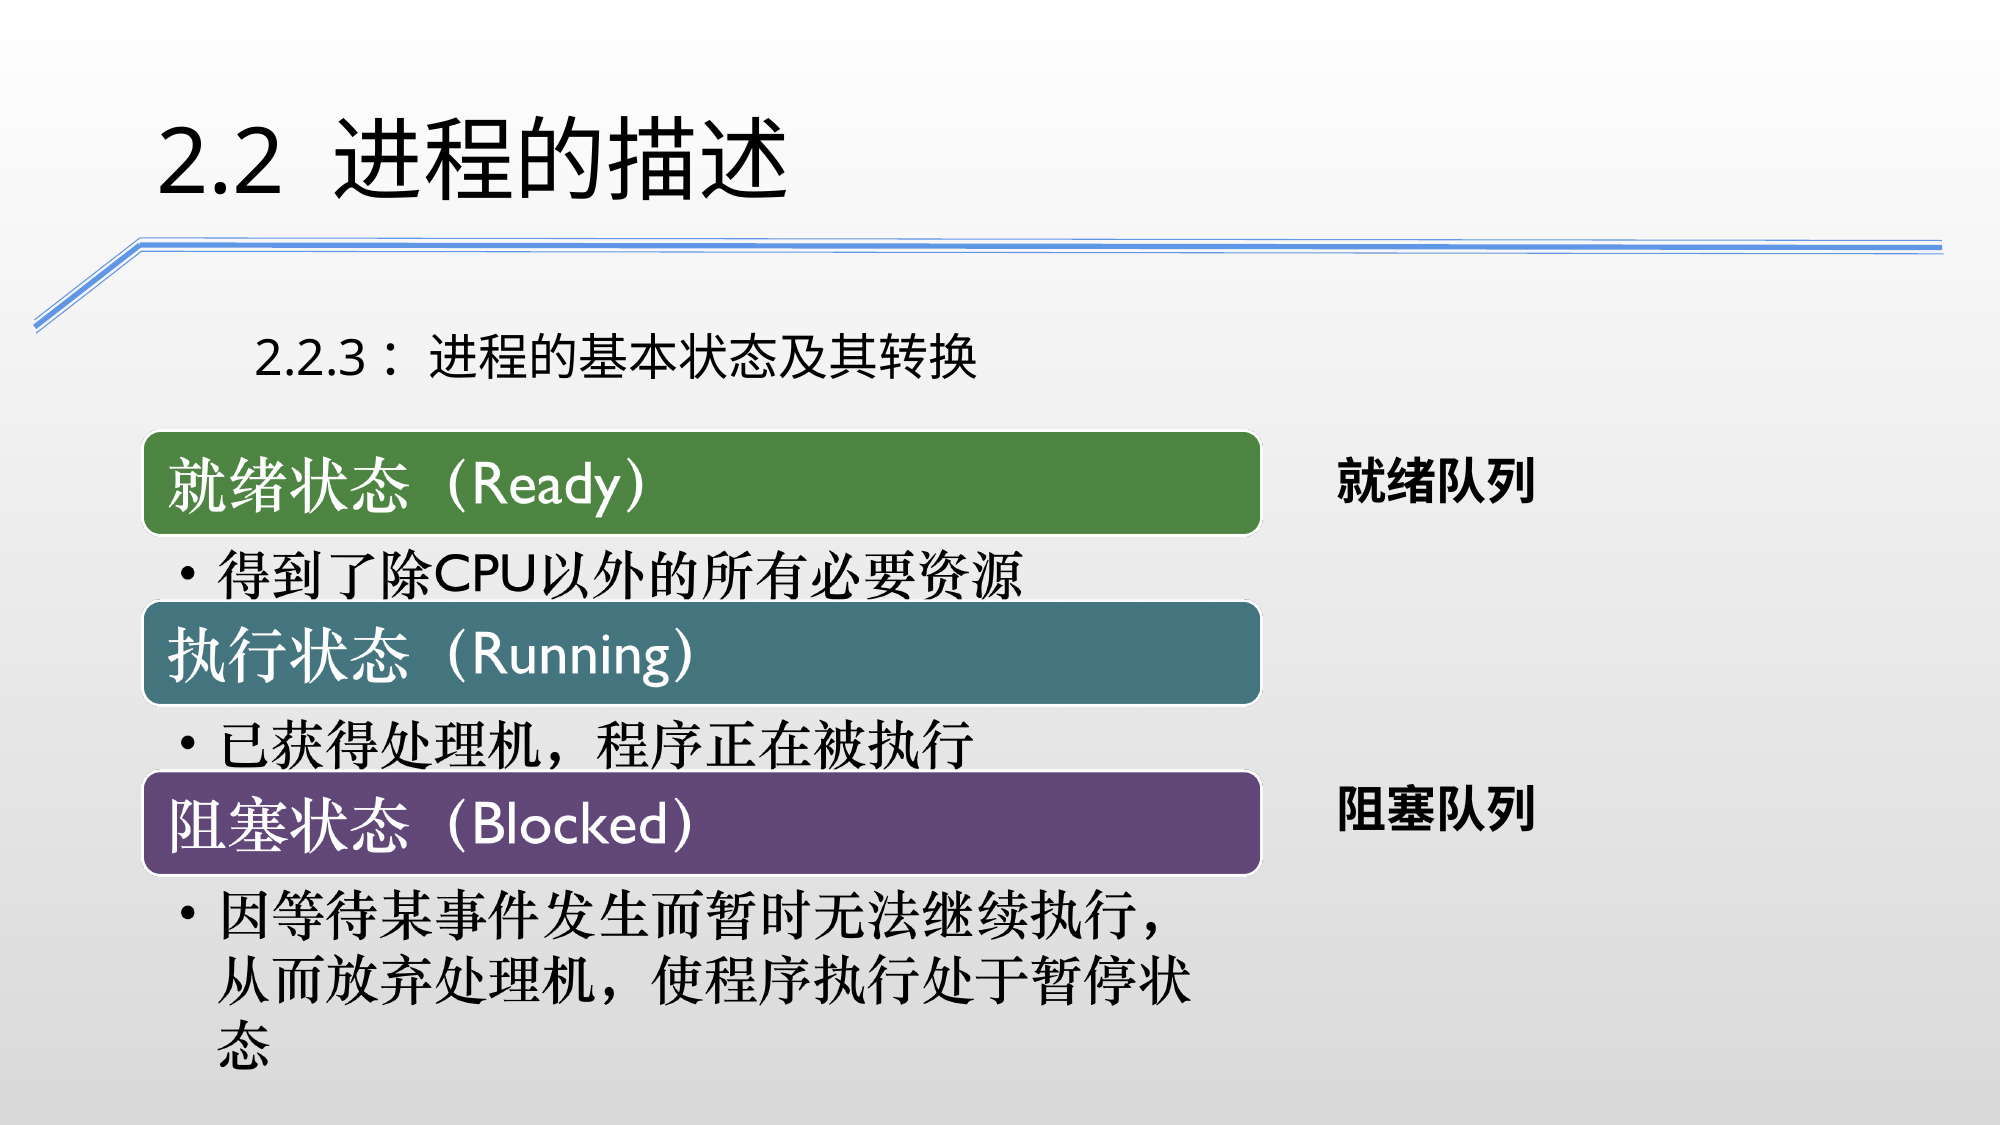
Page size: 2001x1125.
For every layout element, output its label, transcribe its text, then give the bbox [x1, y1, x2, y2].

text_box 阻塞队列 [1322, 770, 1788, 845]
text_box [36, 251, 1944, 334]
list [141, 429, 1263, 1076]
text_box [34, 237, 1942, 244]
text_box 2.2.3：进程的基本状态及其转换 [239, 288, 1958, 393]
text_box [34, 244, 1942, 327]
text_box 2.2 进程的描述 [141, 94, 1570, 219]
text_box 就绪队列 [1322, 441, 1788, 517]
